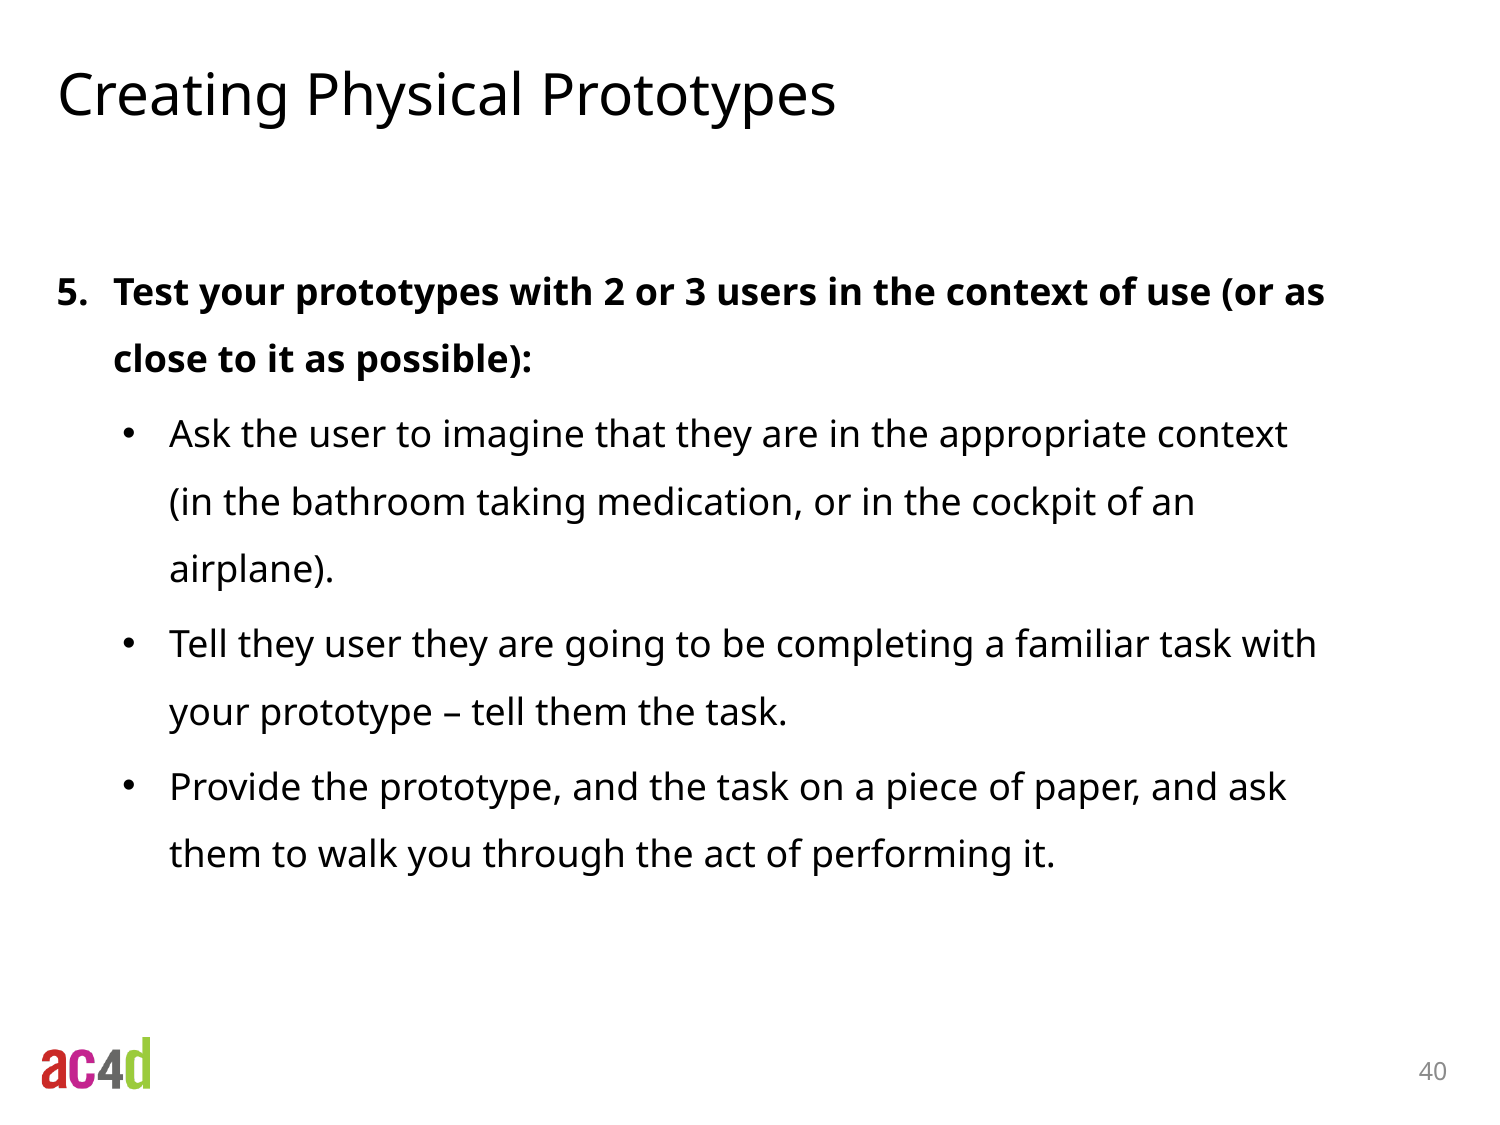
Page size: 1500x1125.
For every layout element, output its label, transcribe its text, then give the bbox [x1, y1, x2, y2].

list Test your prototypes with 2 or 3 users in the context of use (or as close to it as possible): Ask the user to imagine that they are in the appropriate context (in the bathroom taking medication, or in the cockpit of an airplane). Tell they user they are going to be completing a familiar task with your prototype – tell them the task. Provide the prototype, and the task on a piece of paper, and ask them to walk you through the act of performing it. [41, 237, 1344, 479]
picture [41, 1037, 150, 1090]
title Creating Physical Prototypes [41, 50, 1463, 213]
slide_number 40 [1112, 1042, 1463, 1103]
